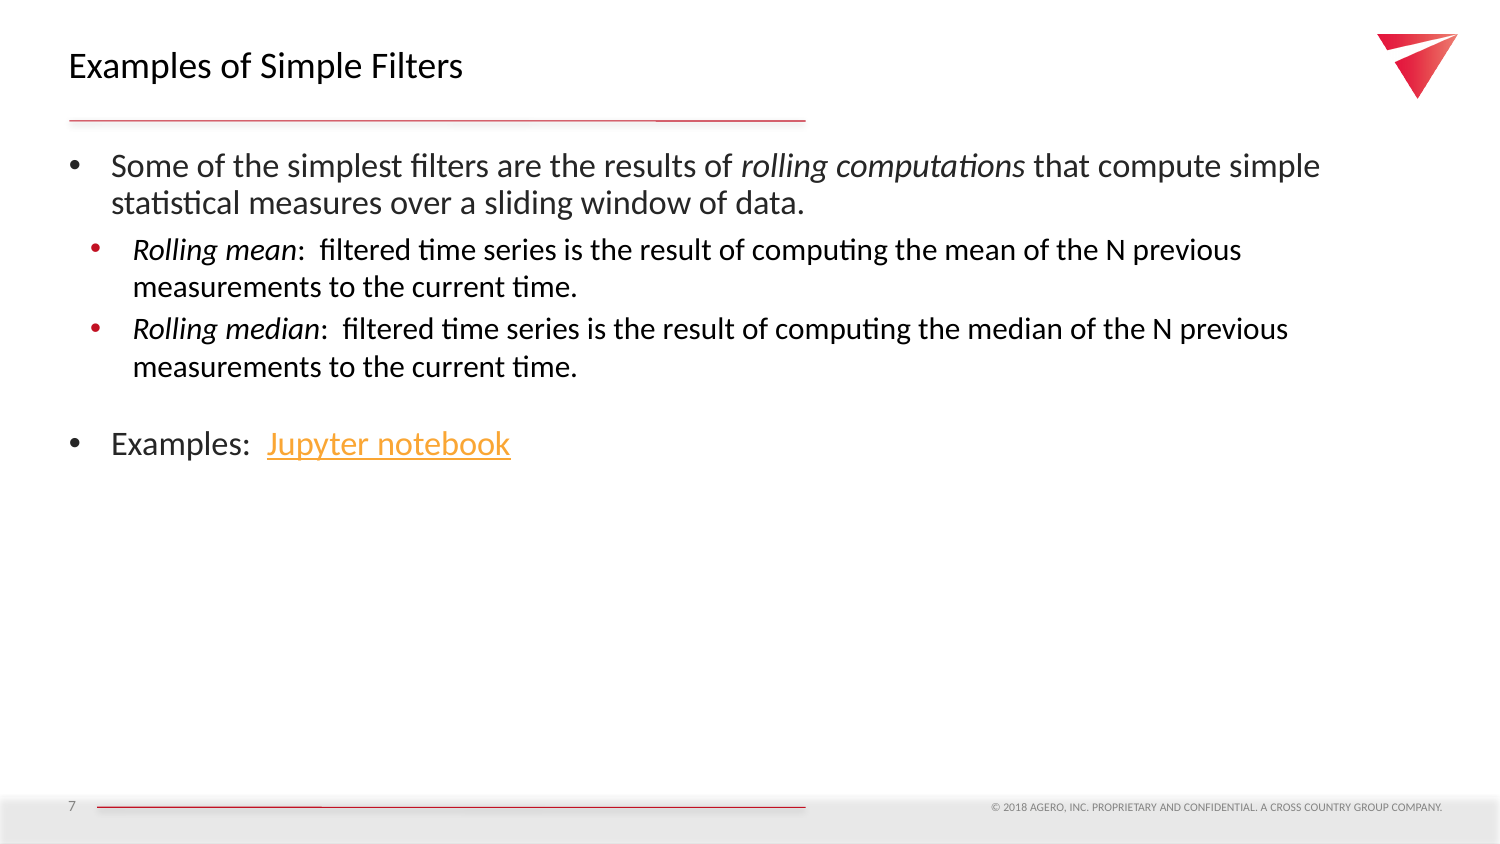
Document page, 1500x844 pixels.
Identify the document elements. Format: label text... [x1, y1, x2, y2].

list Some of the simplest filters are the results of rolling computations that compute simple statistical measures over a sliding window of data. Rolling mean: filtered time series is the result of computing the mean of the N previous measurements to the current time. Rolling median: filtered time series is the result of computing the median of the N previous measurements to the current time. Examples: Jupyter notebook [53, 140, 1454, 785]
picture [1377, 34, 1458, 99]
title Examples of Simple Filters [53, 35, 1379, 99]
